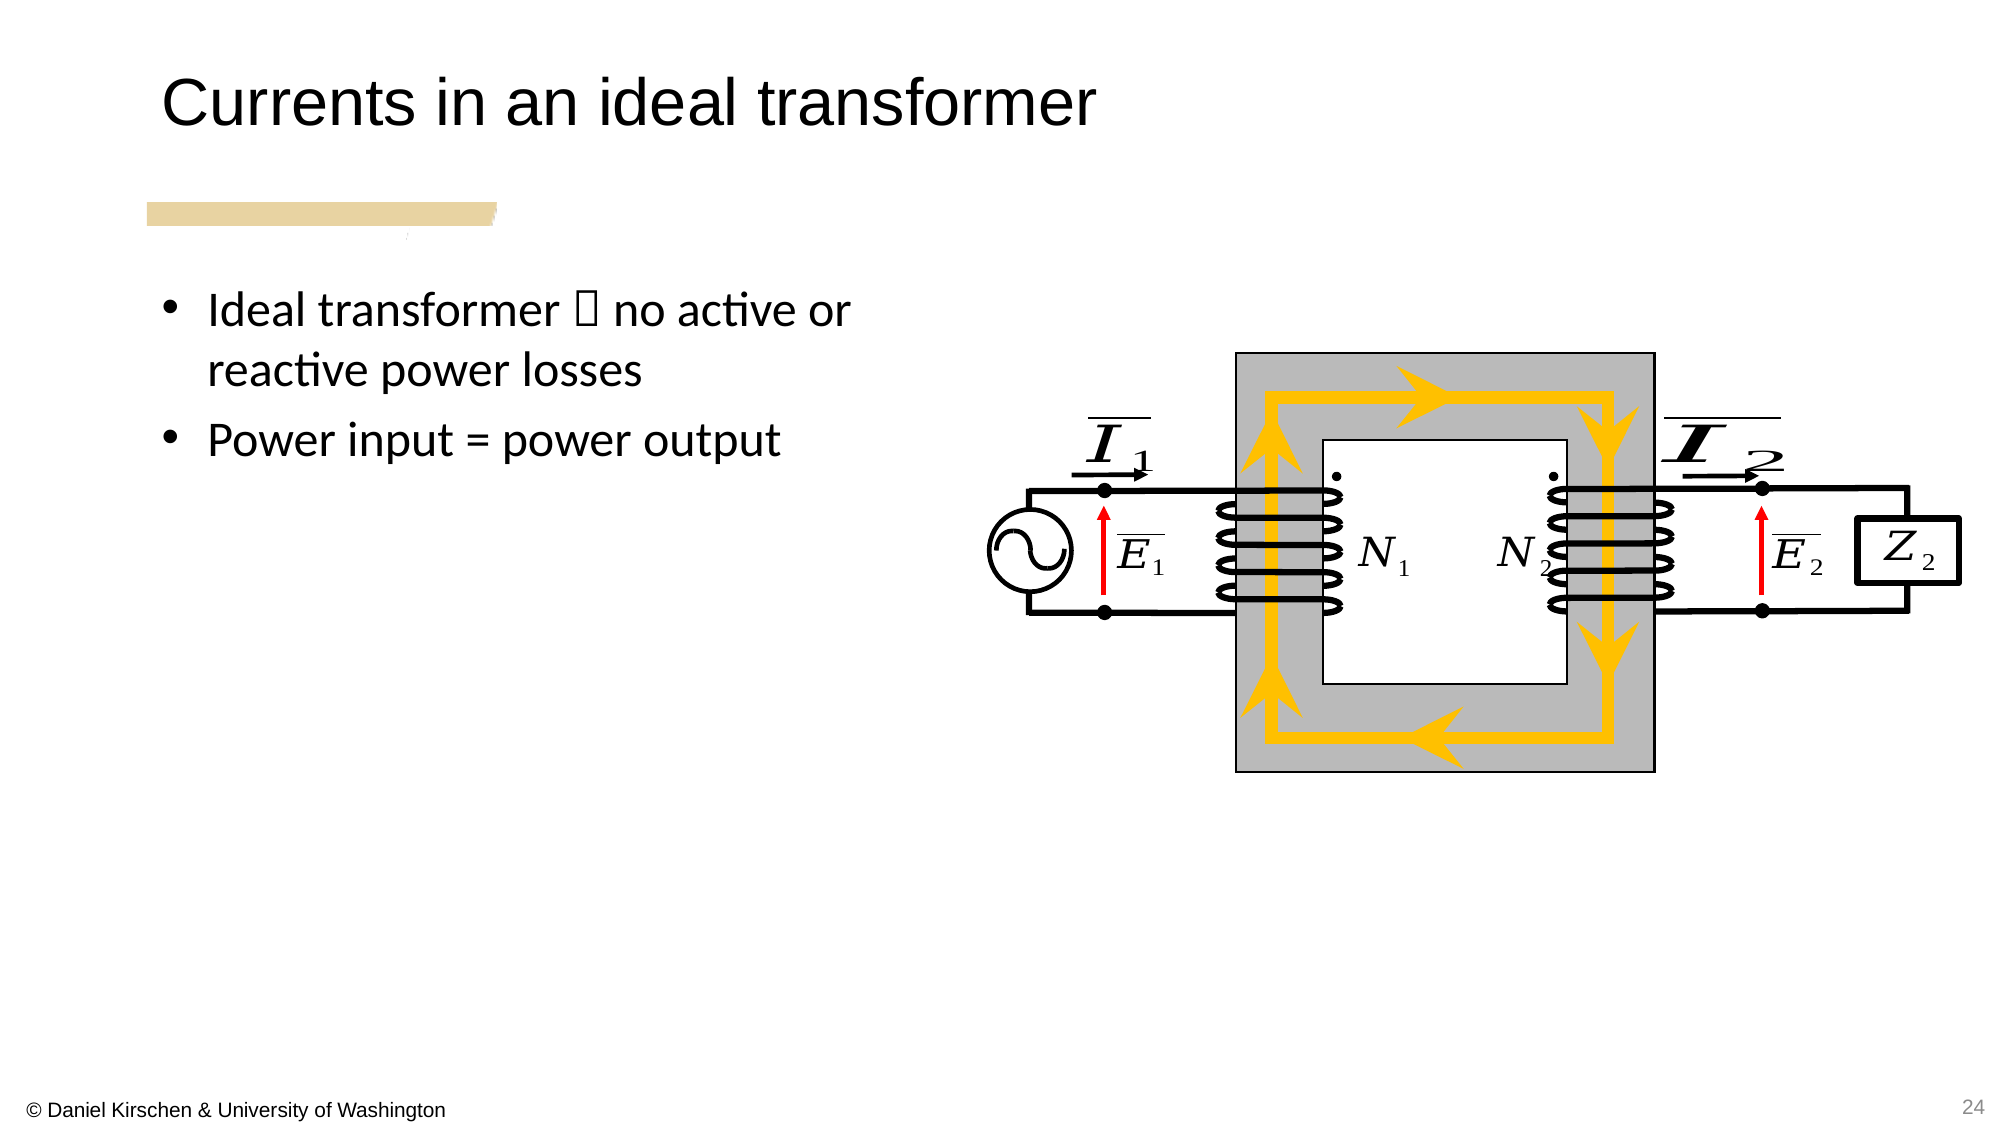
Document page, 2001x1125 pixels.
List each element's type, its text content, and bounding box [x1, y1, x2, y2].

footer 24 [1917, 1085, 2000, 1125]
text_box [988, 352, 1960, 773]
list Currents in an ideal transformer [146, 60, 1904, 169]
